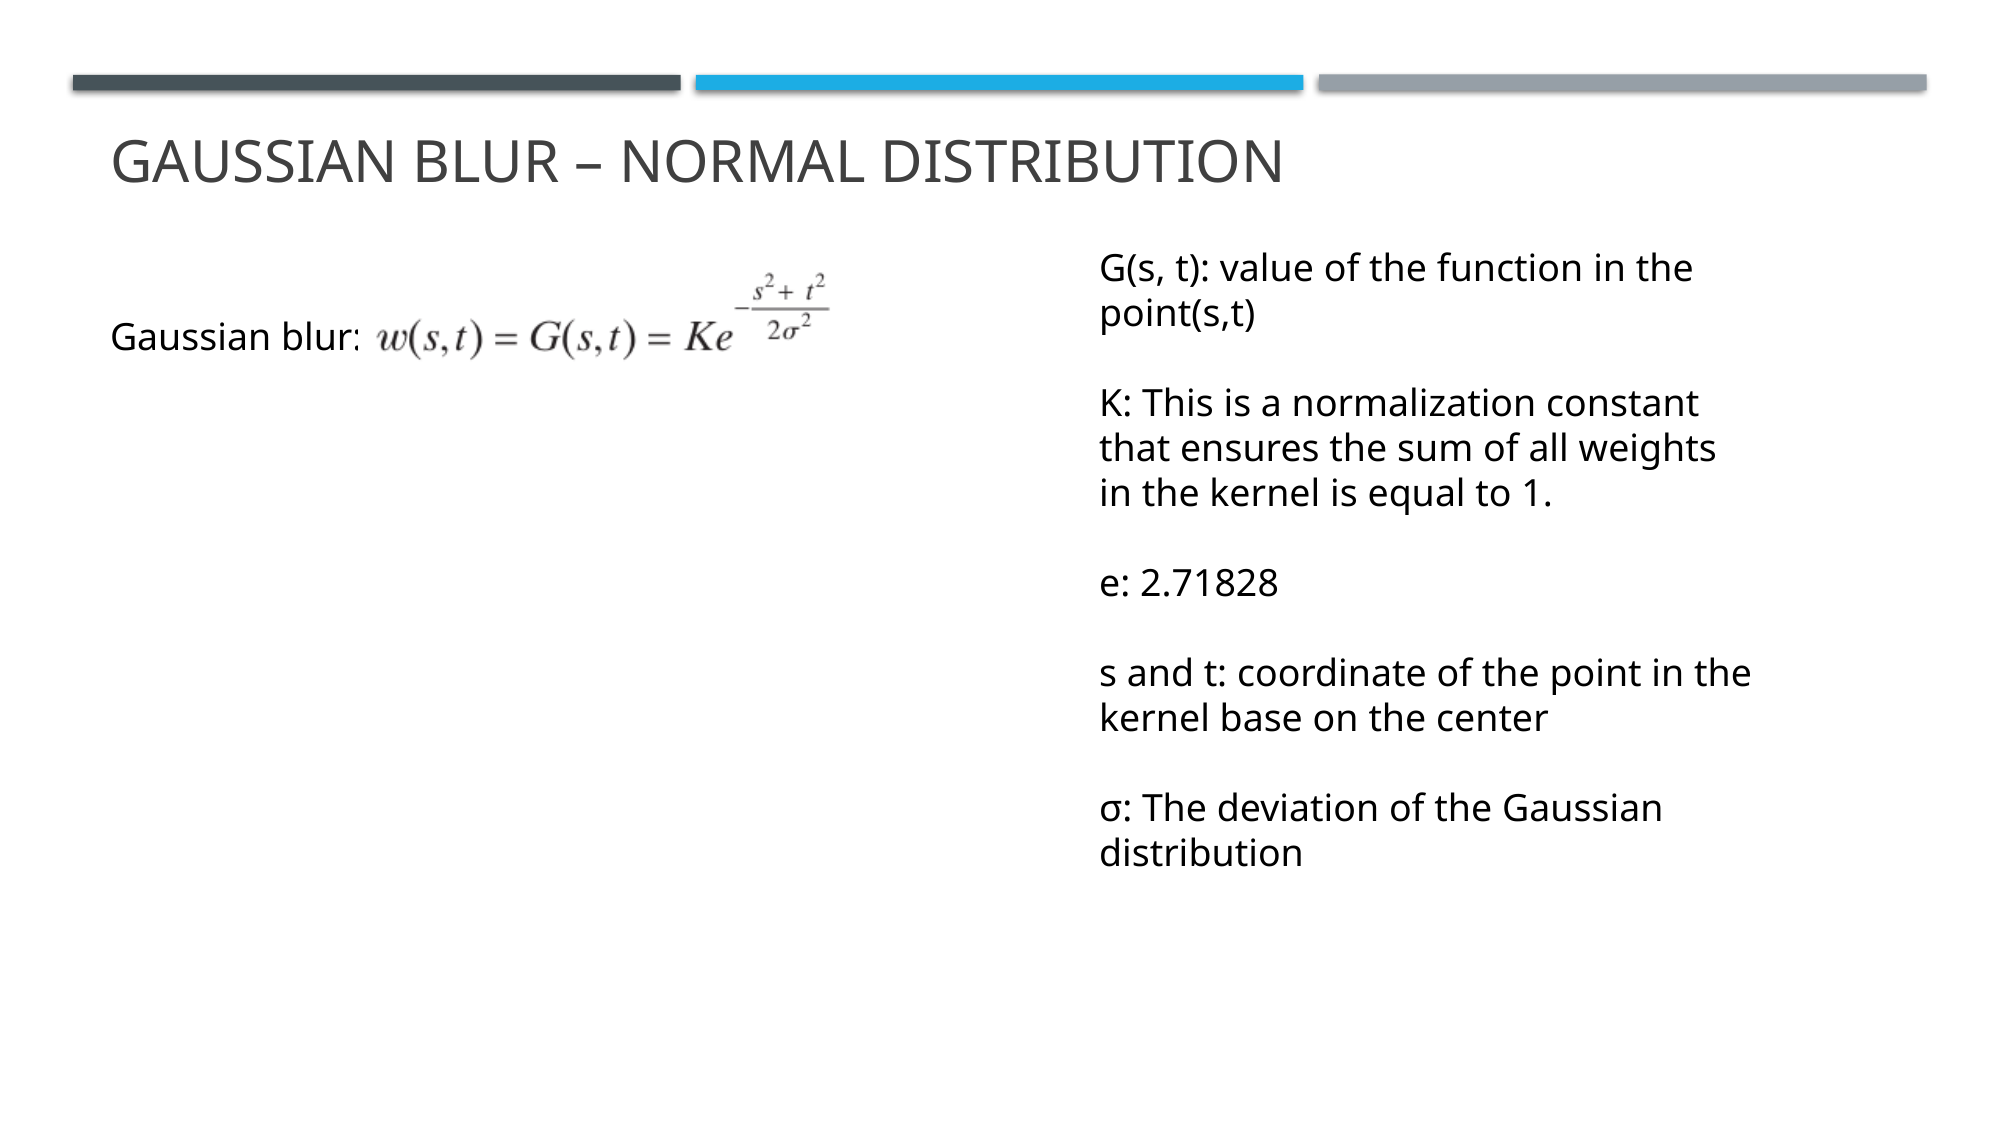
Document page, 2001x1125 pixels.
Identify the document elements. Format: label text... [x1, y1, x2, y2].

picture [357, 254, 867, 393]
title Gaussian blur – normal distribution [95, 115, 1905, 202]
text_box G(s, t): value of the function in the point(s,t) K: This is a normalization constant that ensures the sum of all weights in the kernel is equal to 1. e: 2.71828 s and t: coordinate of the point in the kernel base on the center σ: The deviation of the Gaussian distribution [1084, 236, 1769, 882]
text_box Gaussian blur: [95, 305, 351, 366]
